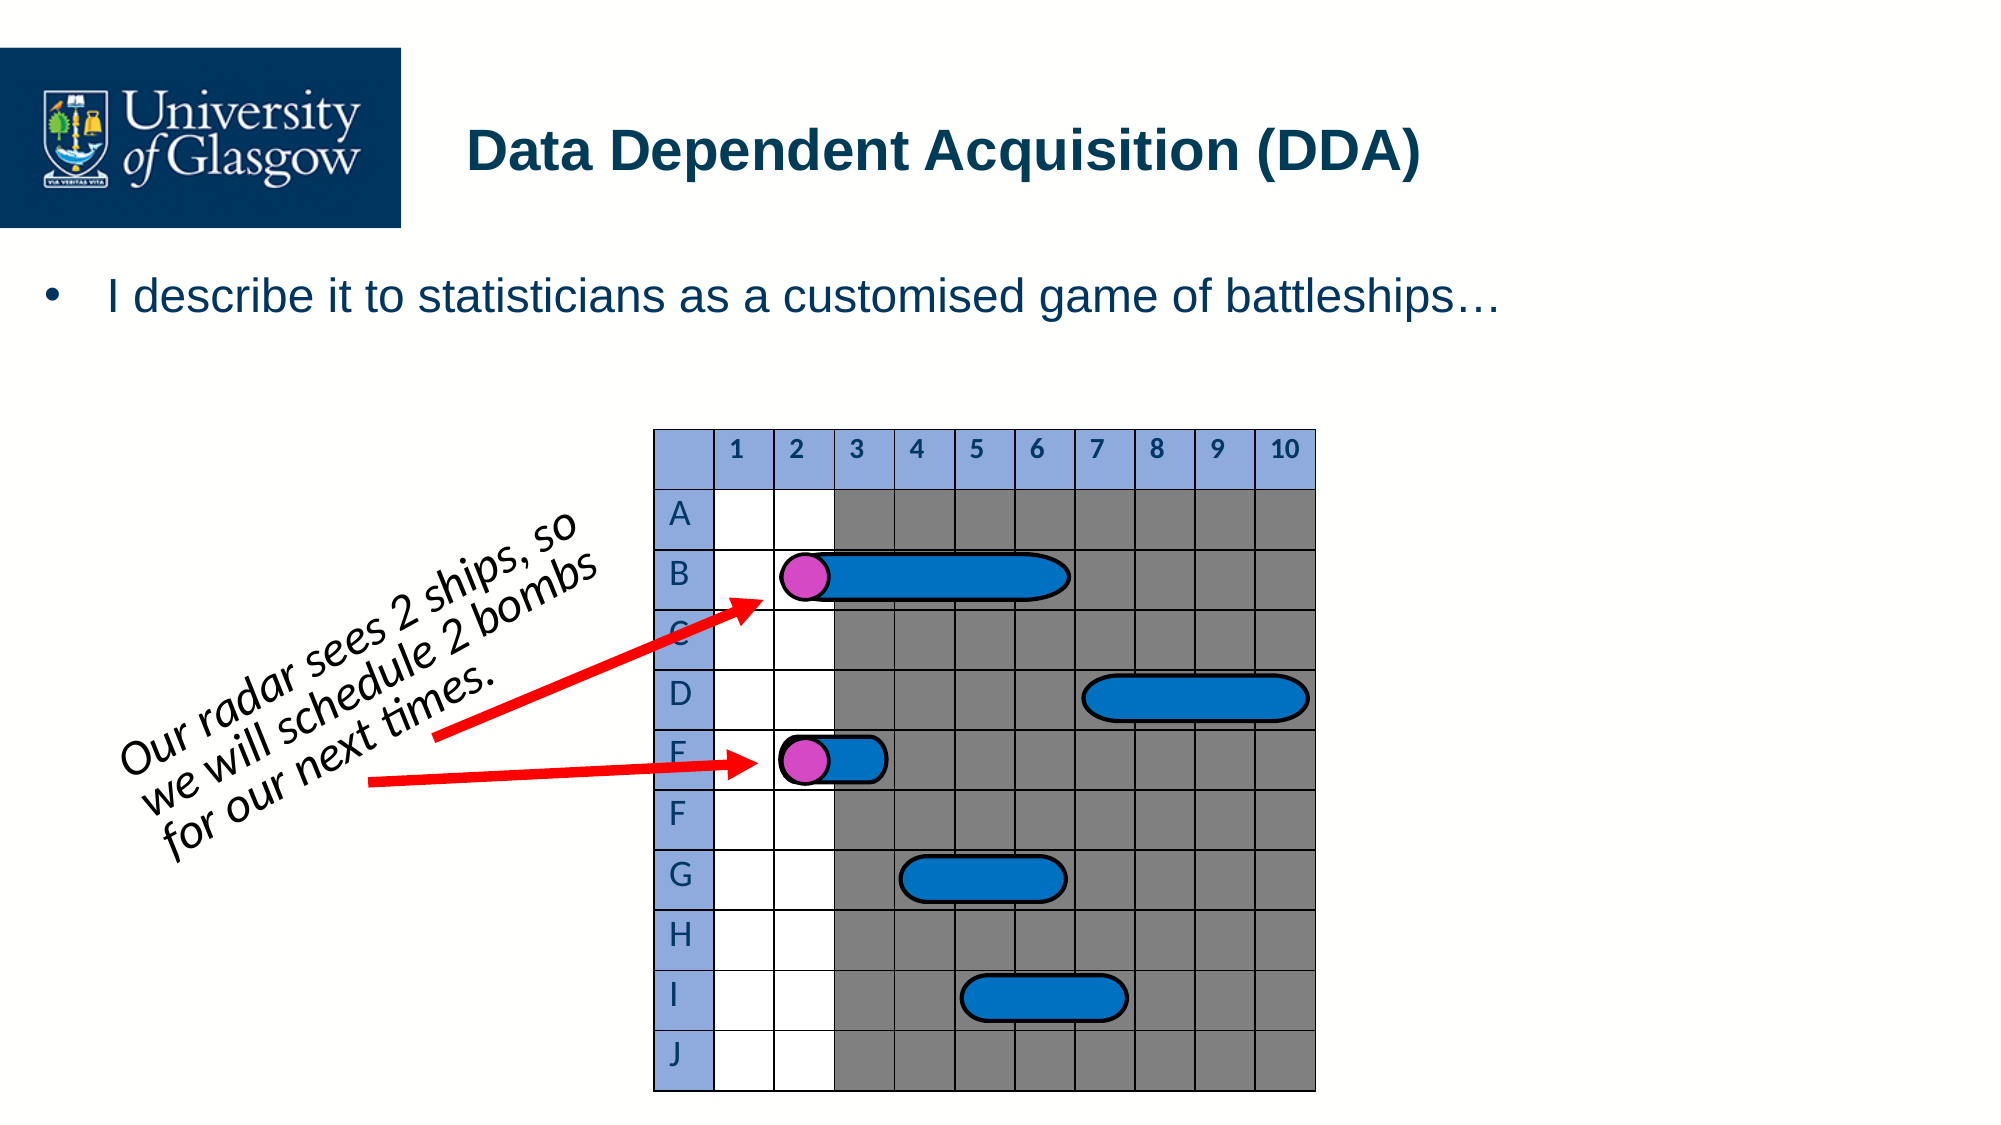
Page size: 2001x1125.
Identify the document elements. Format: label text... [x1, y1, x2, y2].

table_cell [956, 791, 1014, 849]
table_cell [764, 611, 773, 669]
table_cell [835, 971, 894, 1030]
table_cell [956, 671, 1014, 729]
table_cell [1196, 1031, 1254, 1090]
table_cell [1196, 551, 1254, 609]
text_box [961, 975, 1127, 1021]
table_cell [835, 911, 894, 970]
table_cell [1016, 671, 1074, 729]
table_cell [1196, 971, 1254, 1030]
table_cell [1016, 1021, 1074, 1030]
table_header 5 [956, 430, 1014, 489]
table_cell [956, 1031, 1014, 1090]
table_cell [715, 1031, 773, 1090]
table_cell [1196, 490, 1254, 549]
table_cell [1076, 971, 1134, 1030]
table_cell [1196, 722, 1254, 729]
text_box Our radar sees 2 ships, so we will schedule 2 bombs for our next times. [95, 458, 701, 888]
table_cell [1016, 1031, 1074, 1090]
table_header 9 [1196, 430, 1254, 489]
table_cell [956, 611, 1014, 669]
table_cell [895, 1031, 954, 1090]
table_cell [956, 902, 1014, 909]
table_cell [1256, 611, 1315, 669]
table_cell [895, 911, 954, 970]
table_cell [835, 490, 894, 549]
table_cell [1136, 851, 1194, 909]
text_box [781, 738, 829, 784]
table_cell F [655, 791, 713, 849]
table_header 1 [715, 430, 773, 489]
table_cell I [655, 971, 713, 1030]
table_cell [775, 791, 834, 849]
table_cell [715, 551, 773, 609]
table_cell [715, 971, 773, 1030]
table_cell [835, 600, 894, 609]
table_cell [1136, 731, 1194, 789]
table_cell [715, 791, 773, 849]
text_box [433, 599, 764, 739]
table_cell [1076, 1031, 1134, 1090]
table_header 4 [895, 430, 954, 489]
table_cell [895, 671, 954, 729]
table_cell E [655, 783, 713, 789]
table_cell [895, 490, 954, 549]
table_cell [1076, 611, 1134, 669]
table_cell [956, 490, 1014, 549]
table_cell [835, 611, 894, 669]
table_cell [956, 911, 1014, 970]
table_cell [956, 600, 1014, 609]
table_cell [1076, 731, 1134, 789]
table_cell [775, 911, 834, 970]
table_cell [1256, 791, 1315, 849]
table_cell [1196, 611, 1254, 669]
table_cell [1076, 671, 1134, 729]
table_cell [835, 1031, 894, 1090]
table_cell E [655, 739, 713, 763]
table_cell [775, 611, 834, 669]
table_header 7 [1076, 430, 1134, 489]
table_cell [1256, 971, 1315, 1030]
table_cell [1016, 731, 1074, 789]
table_cell [1196, 851, 1254, 909]
table_cell [895, 611, 954, 669]
table_cell [775, 671, 834, 729]
table_cell [1136, 1031, 1194, 1090]
table_cell [775, 731, 834, 789]
table_cell [1196, 671, 1254, 675]
table_cell [1196, 731, 1254, 789]
table_cell [1016, 791, 1074, 849]
table_cell [895, 731, 954, 789]
table_cell [956, 971, 1014, 1030]
table_header 6 [1016, 430, 1074, 489]
table_cell [1136, 671, 1194, 675]
table_cell G [655, 851, 713, 909]
table_cell H [655, 911, 713, 970]
table_cell J [655, 1031, 713, 1090]
table_cell [715, 490, 773, 549]
table_cell [1016, 851, 1074, 909]
table_cell [1076, 911, 1134, 970]
list I describe it to statisticians as a customised game of battleships… [29, 263, 1963, 372]
table_cell [895, 851, 954, 909]
table_cell [715, 911, 773, 970]
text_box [368, 763, 759, 783]
table_header [655, 430, 713, 489]
table_cell [1016, 551, 1074, 609]
table_cell [1136, 490, 1194, 549]
table_cell [1196, 791, 1254, 849]
table_cell [1016, 911, 1074, 970]
table_cell B [676, 551, 713, 599]
table_cell [1076, 791, 1134, 849]
text_box [780, 736, 887, 783]
table_cell [1076, 851, 1134, 909]
table_cell [1256, 851, 1315, 909]
table_cell [775, 551, 834, 609]
table_header 10 [1256, 430, 1315, 489]
text_box [781, 554, 829, 600]
table_cell [1076, 551, 1134, 609]
table_header 8 [1136, 430, 1194, 489]
table_cell [1136, 971, 1194, 1030]
table_cell [775, 1031, 834, 1090]
table_cell [1256, 911, 1315, 970]
table_cell [775, 971, 834, 1030]
table_header 2 [775, 430, 834, 489]
table_cell [1136, 551, 1194, 609]
table_cell [835, 731, 894, 789]
table_header 3 [835, 430, 894, 489]
table_cell [1256, 1031, 1315, 1090]
table_cell [956, 851, 1014, 856]
table_cell [1016, 611, 1074, 669]
picture [0, 0, 2000, 1125]
table_cell [1016, 490, 1074, 549]
table_cell A [655, 490, 713, 549]
text_box [1083, 675, 1308, 722]
text_box [814, 554, 1070, 600]
table_cell [715, 731, 773, 789]
table_cell [1136, 791, 1194, 849]
table_cell [715, 851, 773, 909]
table_cell [956, 731, 1014, 789]
table_cell [1136, 911, 1194, 970]
table_cell [835, 671, 894, 729]
table_cell [895, 971, 954, 1030]
table_cell [835, 791, 894, 849]
table_cell [895, 791, 954, 849]
title Data Dependent Acquisition (DDA) [451, 115, 1963, 262]
table_cell [1256, 490, 1315, 549]
table_cell [1136, 722, 1194, 729]
table_cell [1076, 490, 1134, 549]
table_cell [764, 671, 773, 729]
table_cell [775, 490, 834, 549]
table_cell [1016, 971, 1074, 975]
table_cell [1136, 611, 1194, 669]
table_cell [1256, 731, 1315, 789]
table_cell [1256, 671, 1315, 729]
table_cell [775, 851, 834, 909]
table_cell [1256, 551, 1315, 609]
table_cell [835, 851, 894, 909]
table_cell [1196, 911, 1254, 970]
text_box [900, 856, 1066, 902]
table_cell [895, 600, 954, 609]
